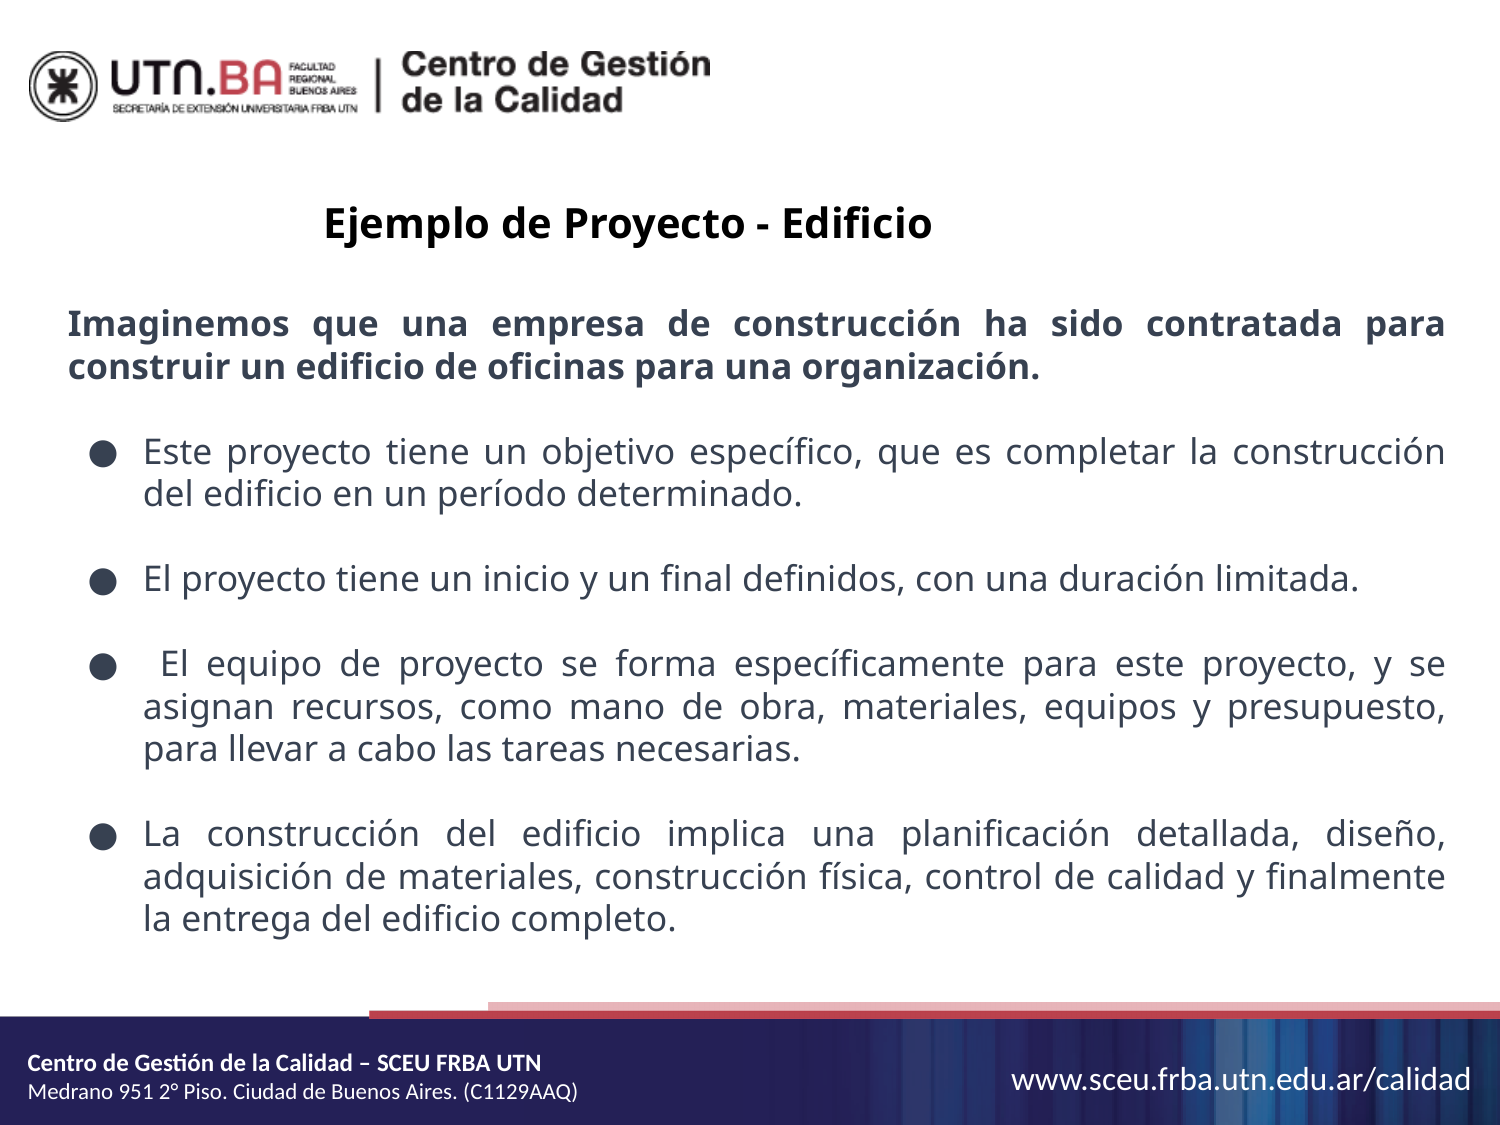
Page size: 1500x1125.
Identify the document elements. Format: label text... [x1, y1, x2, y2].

text_box Ejemplo de Proyecto - Edificio [308, 181, 1046, 262]
text_box Imaginemos que una empresa de construcción ha sido contratada para construir un edificio de oficinas para una organización. Este proyecto tiene un objetivo específico, que es completar la construcción del edificio en un período determinado. El proyecto tiene un inicio y un final definidos, con una duración limitada. El equipo de proyecto se forma específicamente para este proyecto, y se asignan recursos, como mano de obra, materiales, equipos y presupuesto, para llevar a cabo las tareas necesarias. La construcción del edificio implica una planificación detallada, diseño, adquisición de materiales, construcción física, control de calidad y finalmente la entrega del edificio completo. [52, 286, 1462, 954]
picture [29, 51, 710, 122]
picture [0, 1002, 1500, 1125]
